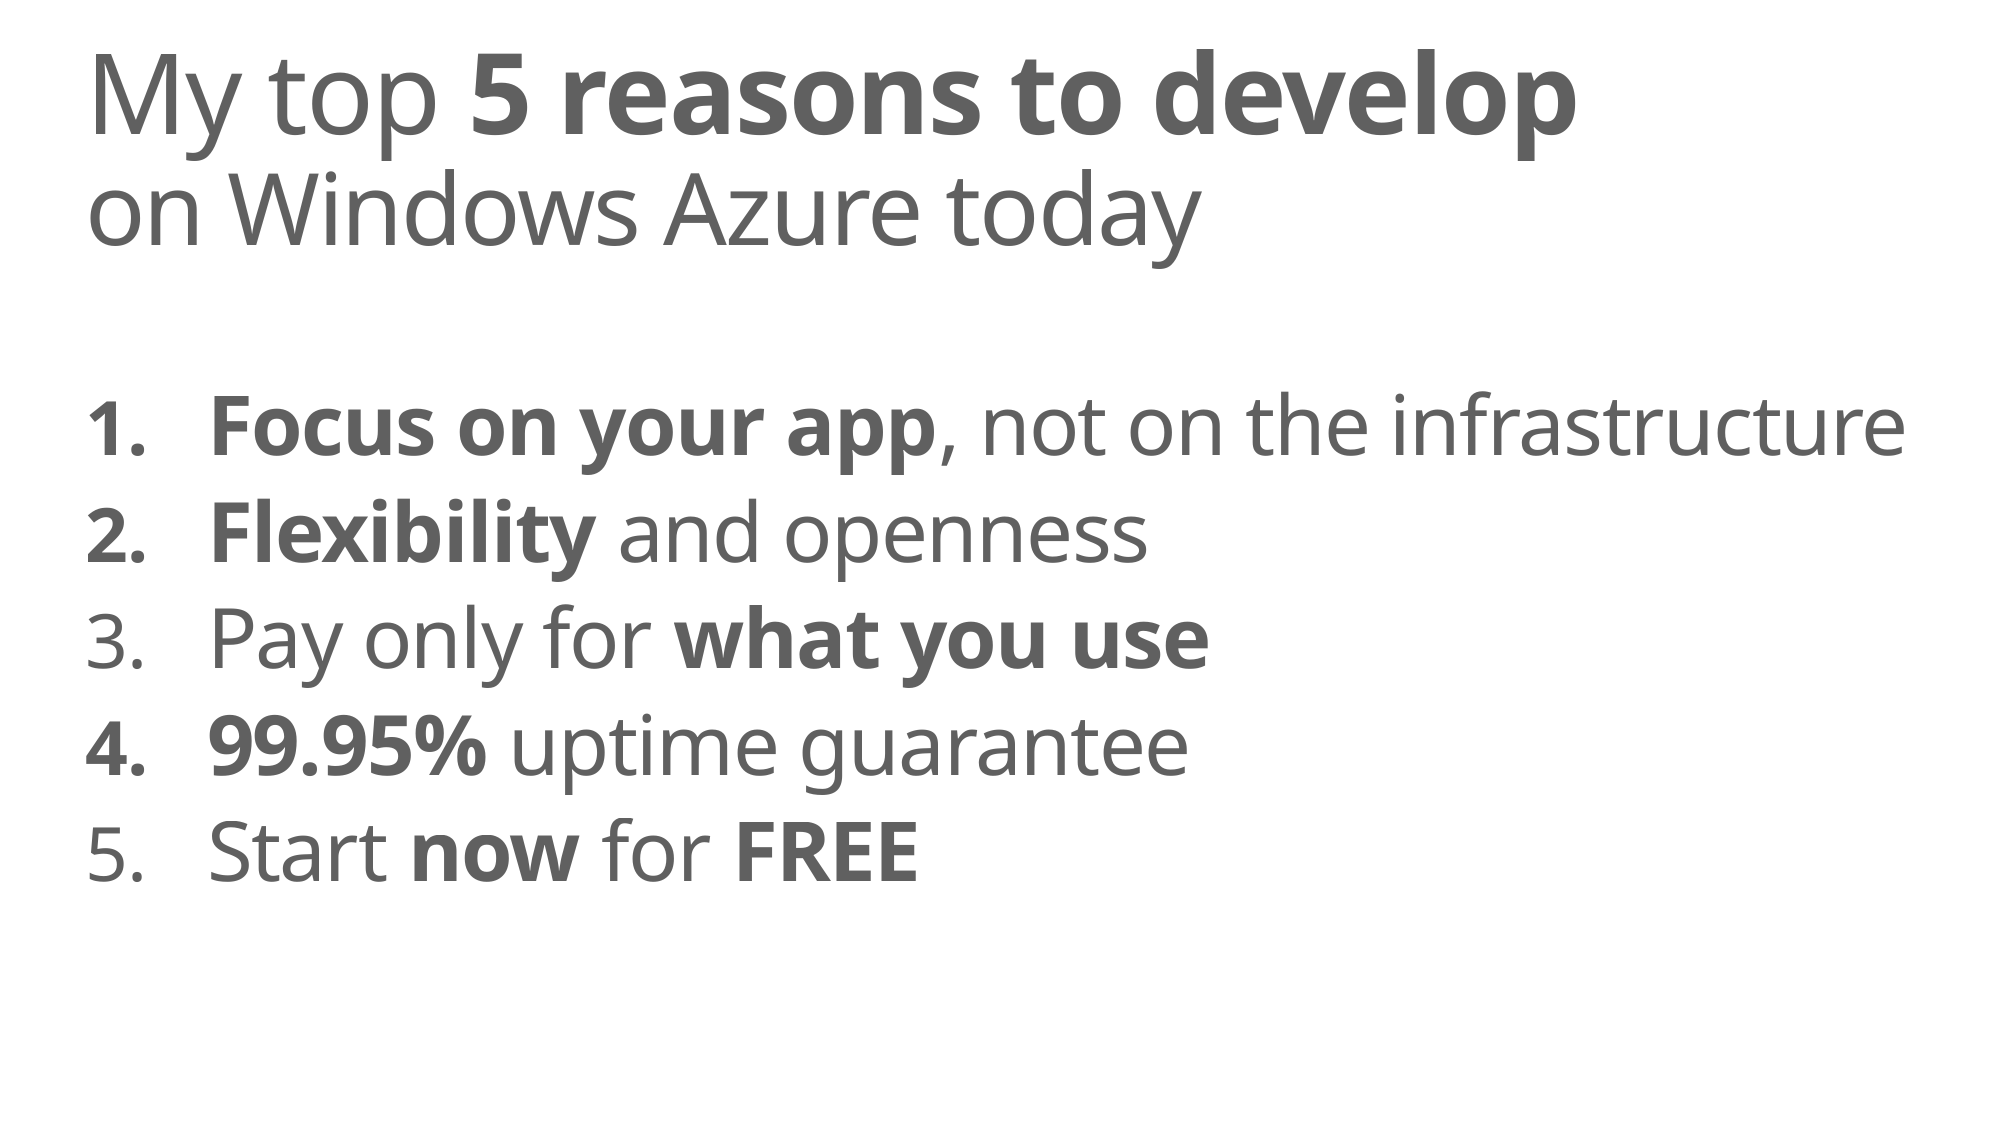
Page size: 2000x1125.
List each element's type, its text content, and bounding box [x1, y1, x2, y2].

title My top 5 reasons to develop on Windows Azure today [85, 37, 1914, 270]
list Focus on your app, not on the infrastructure Flexibility and openness Pay only for what you use 99.95% uptime guarantee Start now for FREE [85, 383, 1914, 919]
